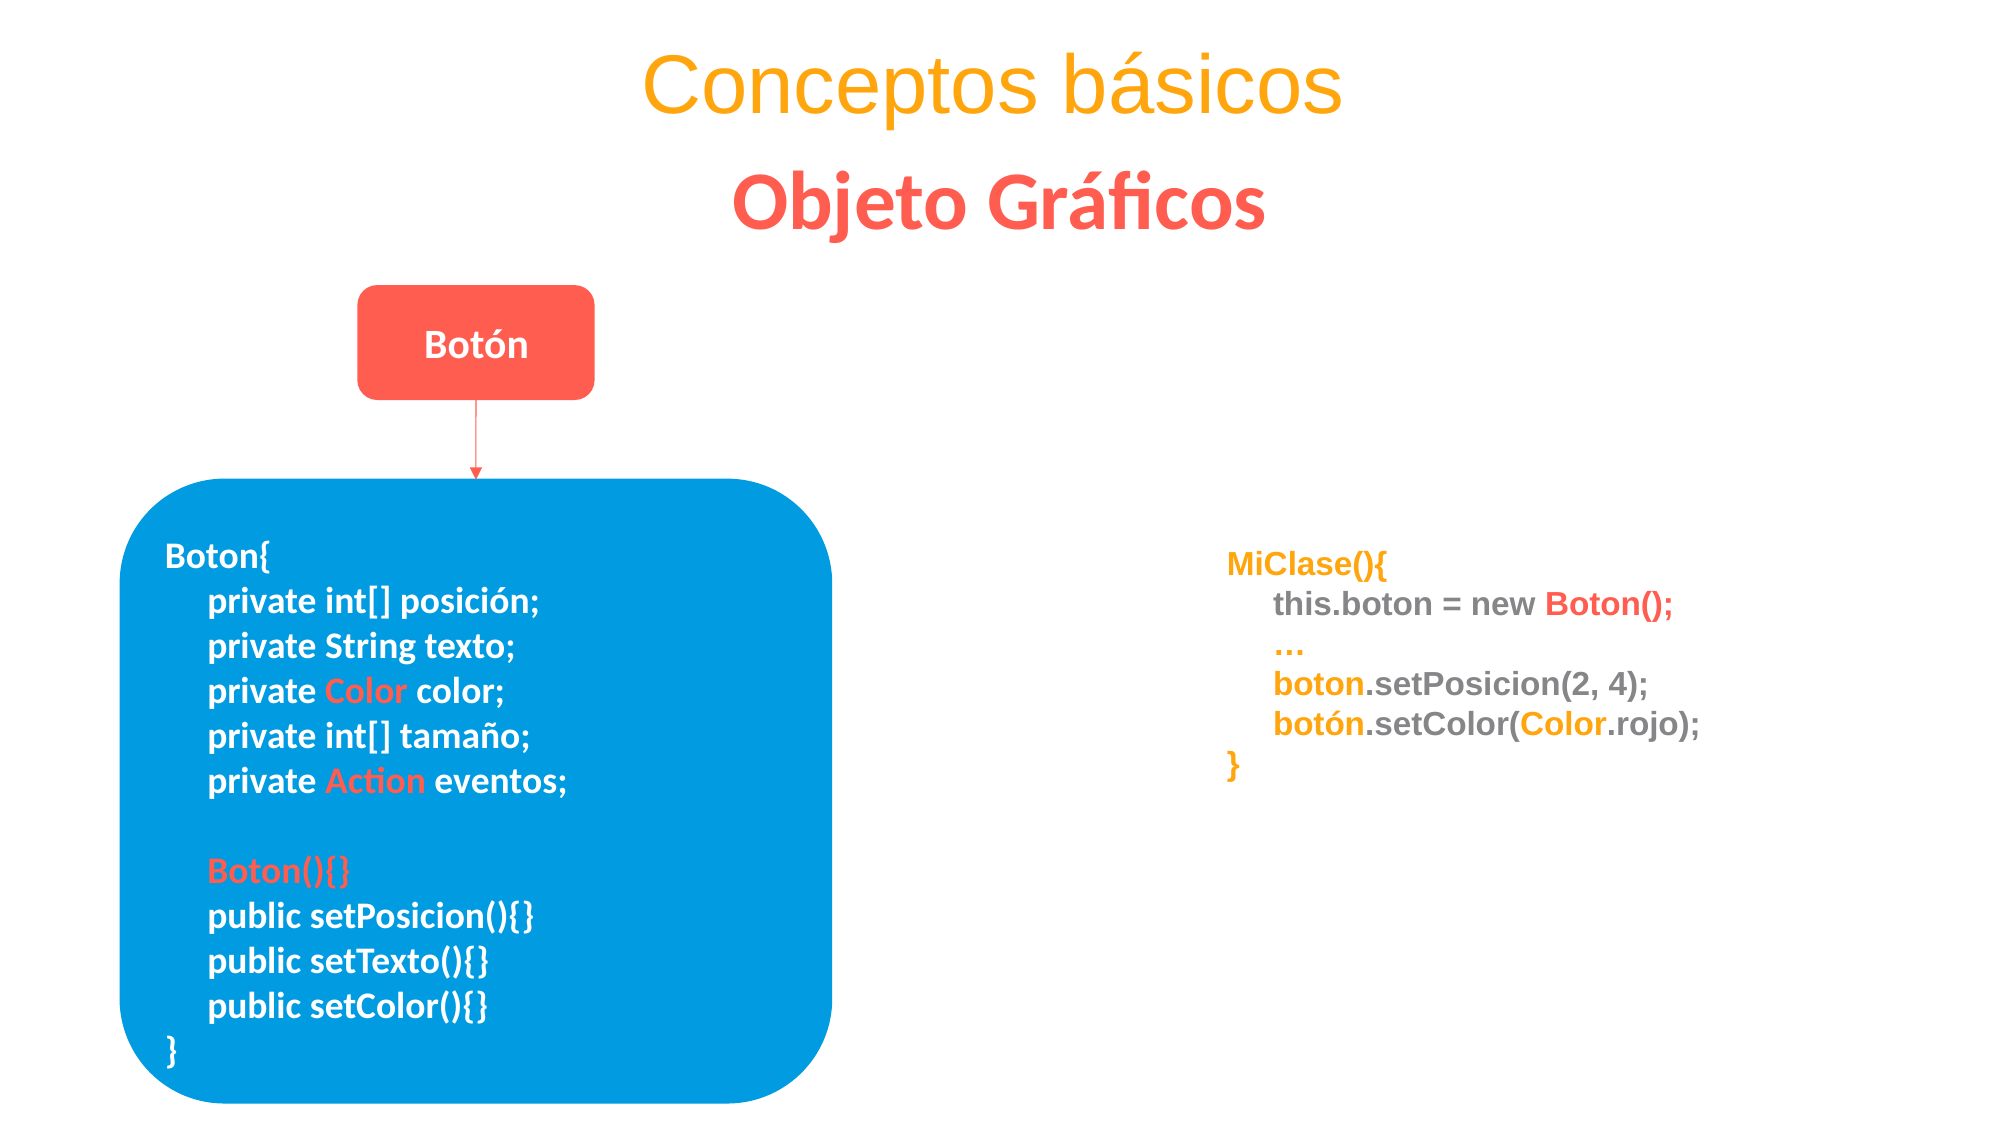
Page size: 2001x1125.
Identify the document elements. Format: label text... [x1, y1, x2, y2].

text_box Conceptos básicos [624, 22, 1362, 138]
text_box Objeto Gráficos [717, 138, 1283, 254]
text_box Boton{ private int[] posición; private String texto; private Color color; private int[] tamaño; private Action eventos; Boton(){} public setPosicion(){} public setTexto(){} public setColor(){} } [150, 523, 832, 1123]
text_box Botón [409, 309, 561, 375]
text_box MiClase(){ this.boton = new Boton(); … boton.setPosicion(2, 4); botón.setColor(Color.rojo); } [1212, 534, 1798, 830]
text_box [357, 285, 595, 401]
text_box [119, 478, 813, 1073]
